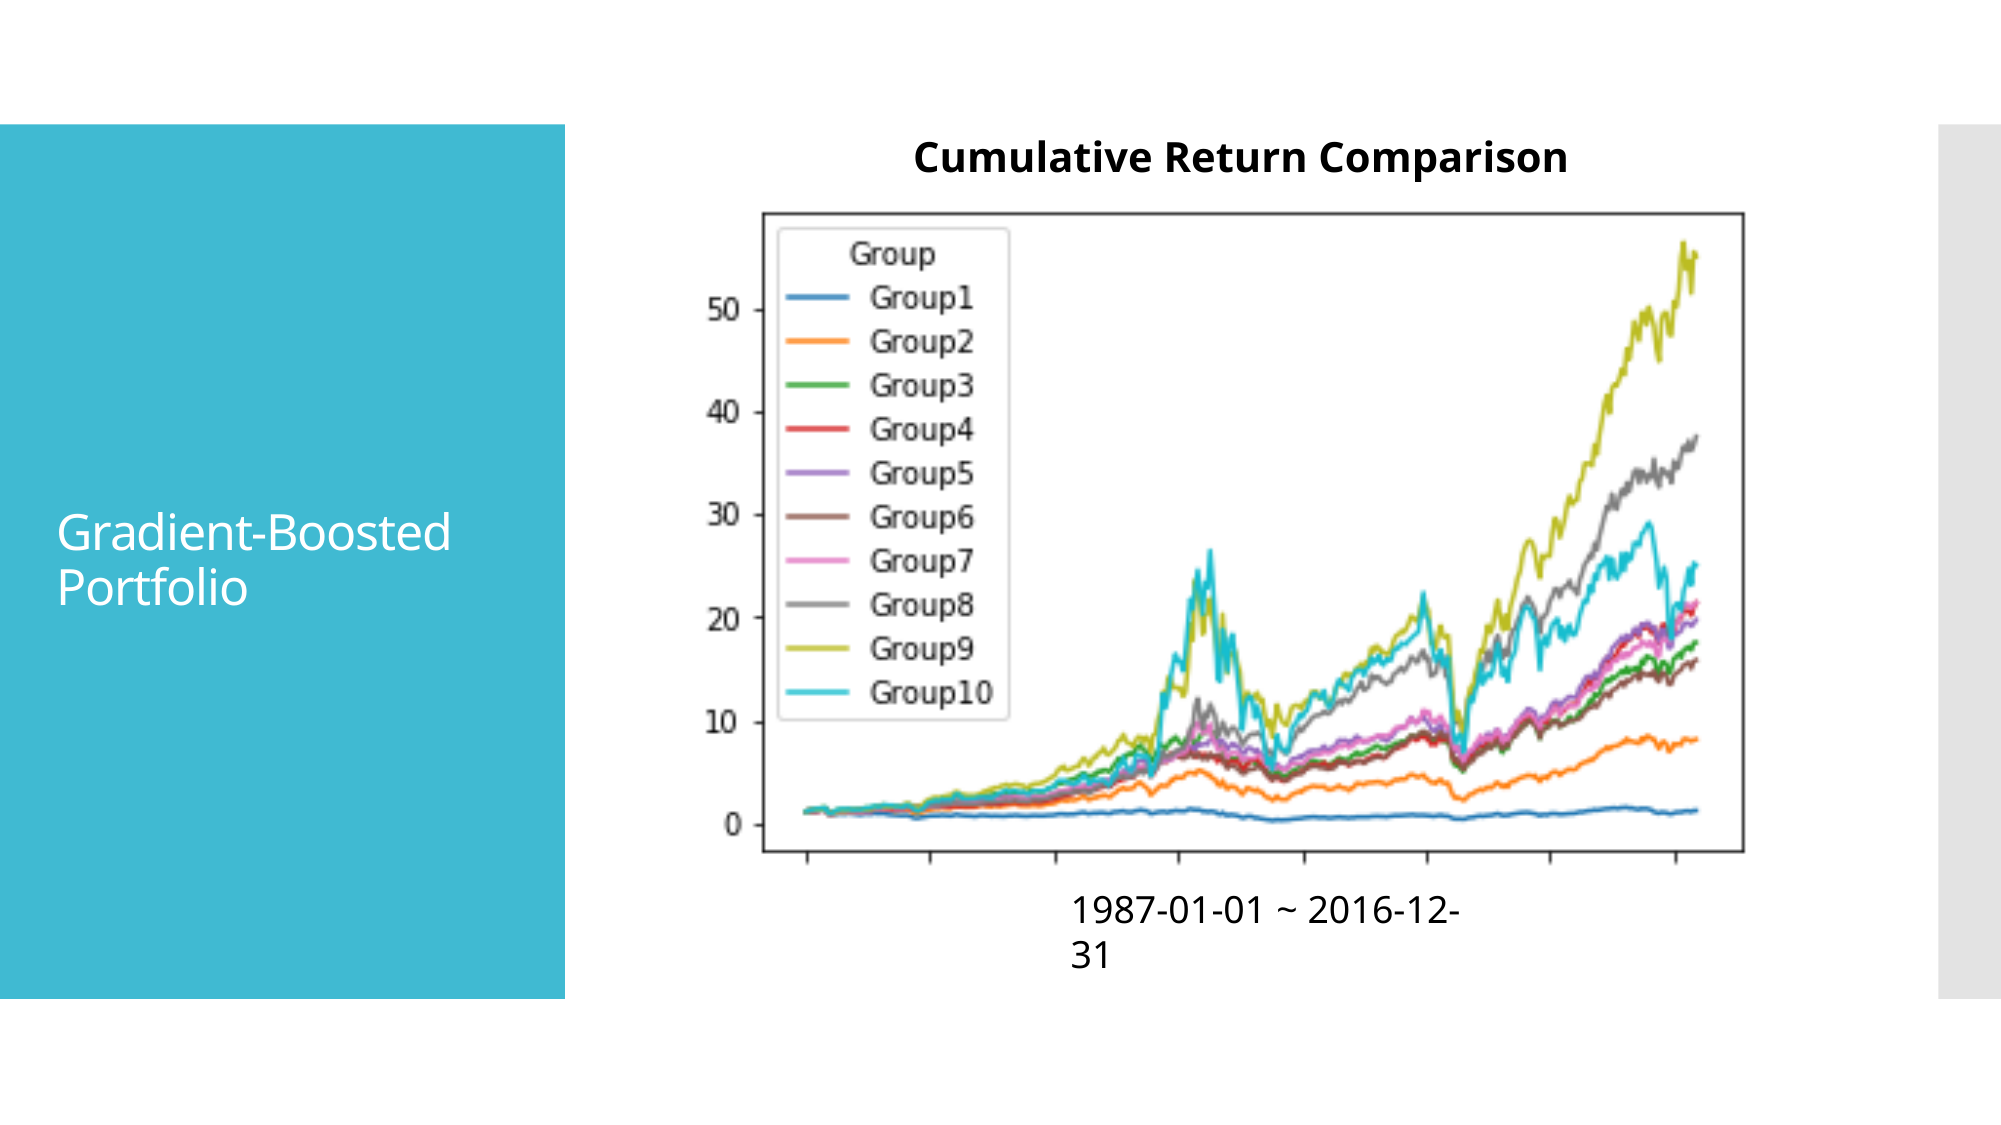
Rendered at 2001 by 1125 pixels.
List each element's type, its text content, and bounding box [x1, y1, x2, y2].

title Gradient-Boosted Portfolio [41, 184, 525, 940]
text_box Cumulative Return Comparison [799, 123, 1683, 184]
text_box 1987-01-01 ~ 2016-12-31 [1055, 933, 1506, 984]
picture [684, 184, 1773, 933]
